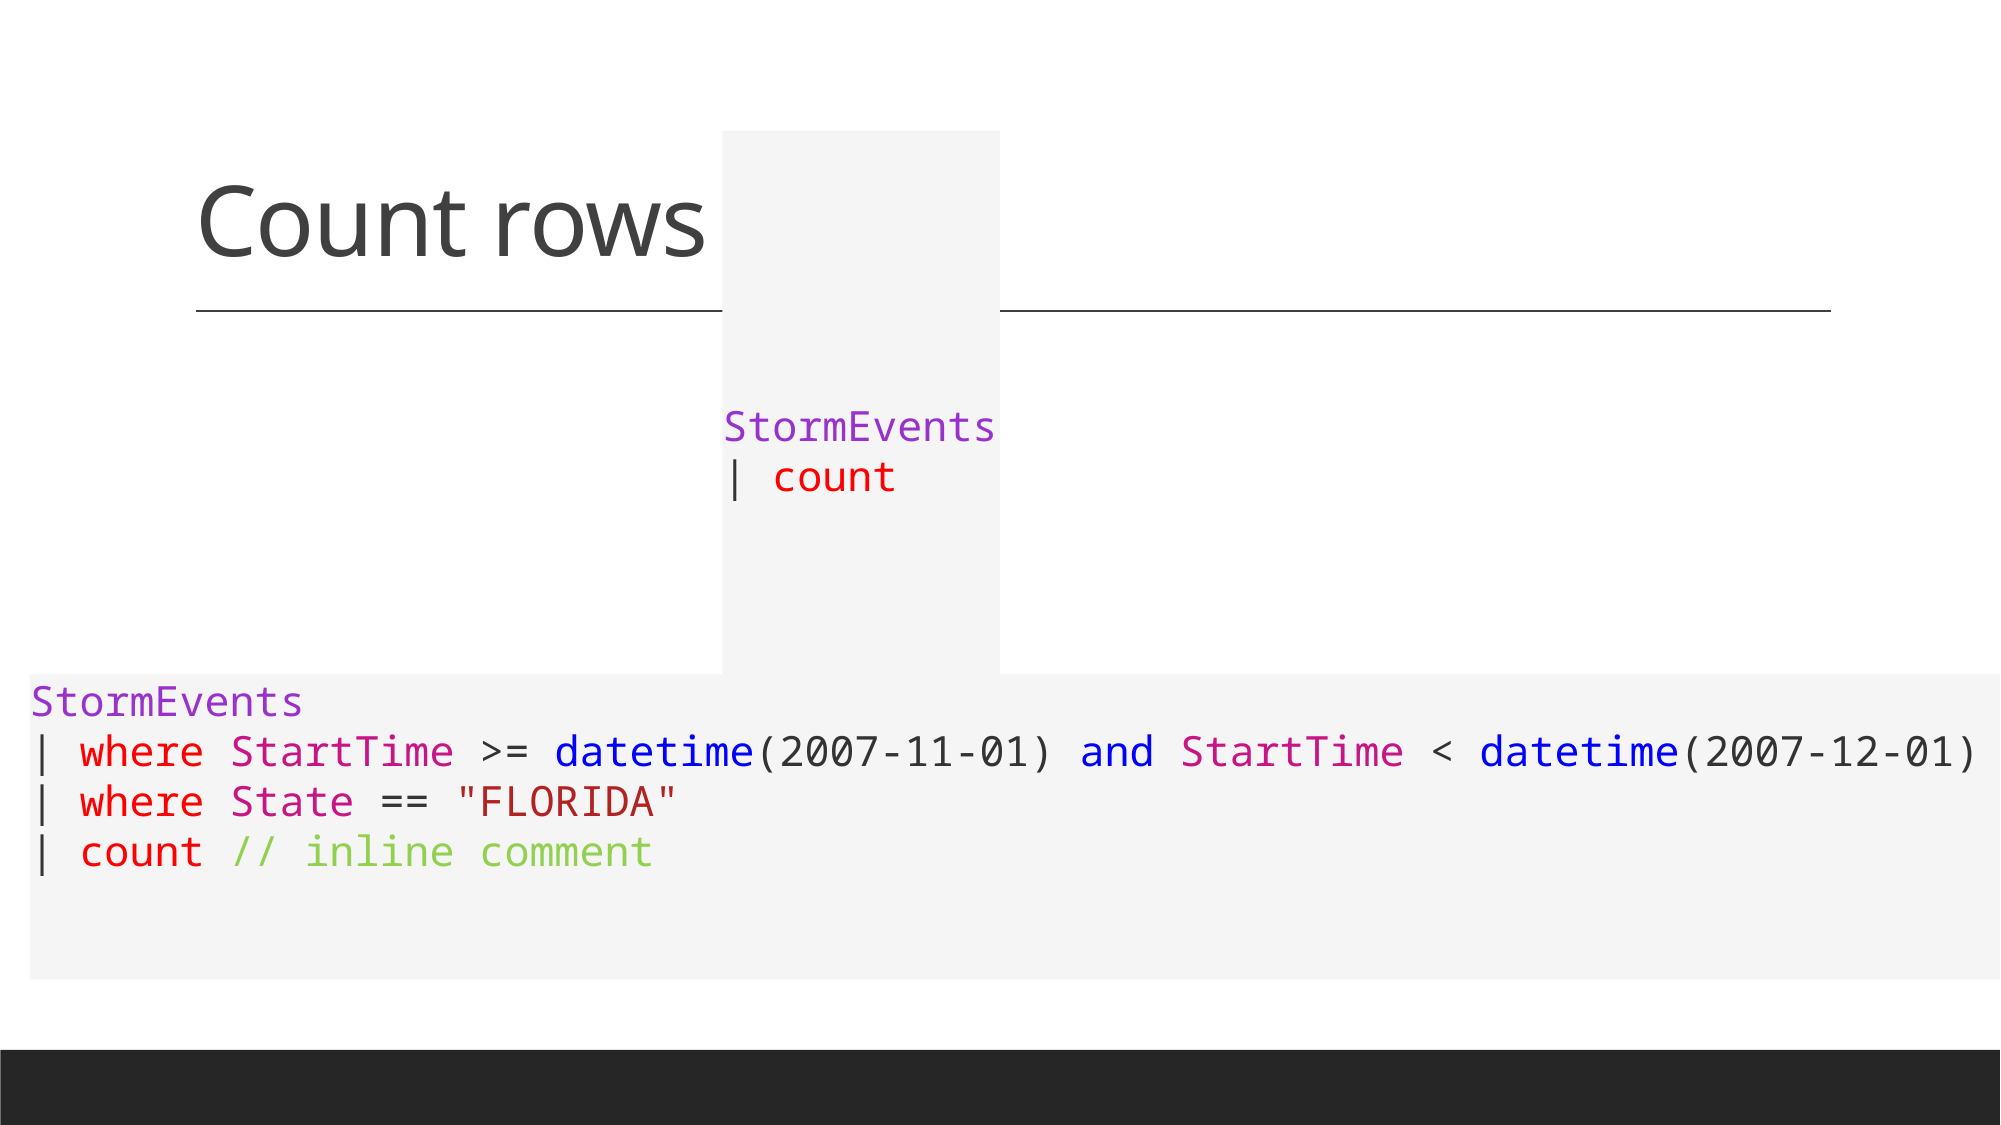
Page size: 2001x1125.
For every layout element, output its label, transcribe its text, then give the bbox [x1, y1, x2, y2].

list StormEvents | count [722, 130, 1000, 674]
title Count rows [180, 47, 1830, 285]
text_box StormEvents | where StartTime >= datetime(2007-11-01) and StartTime < datetime(2007-12-01) | where State == "FLORIDA" | count // inline comment [29, 674, 2000, 980]
